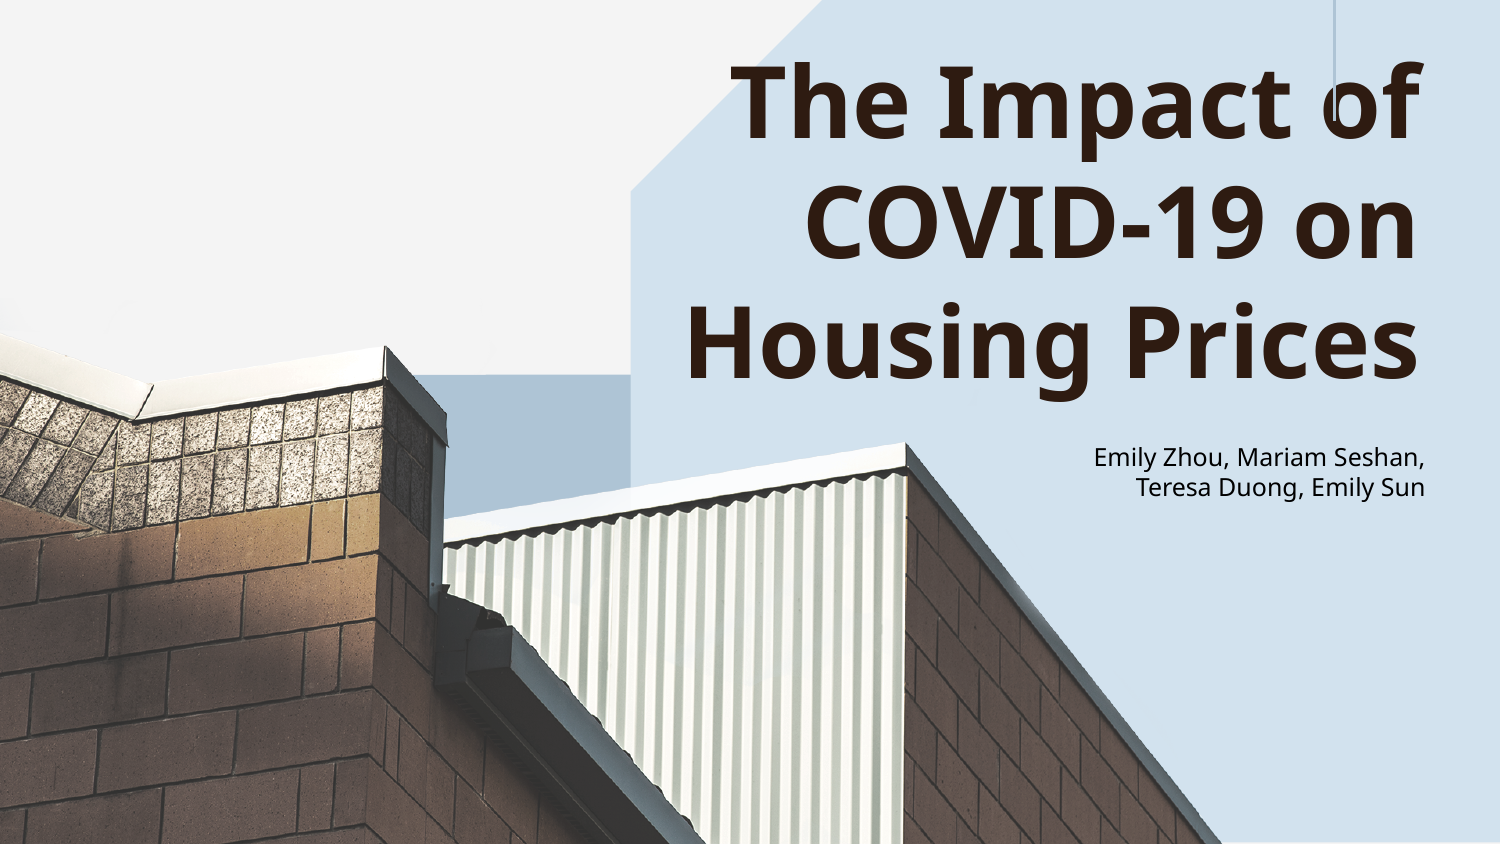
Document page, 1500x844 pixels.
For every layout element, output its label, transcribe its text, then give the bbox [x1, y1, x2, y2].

subtitle Emily Zhou, Mariam Seshan, Teresa Duong, Emily Sun [1049, 414, 1444, 517]
title The Impact of COVID-19 on Housing Prices [433, 121, 1444, 414]
picture [0, 298, 1261, 844]
